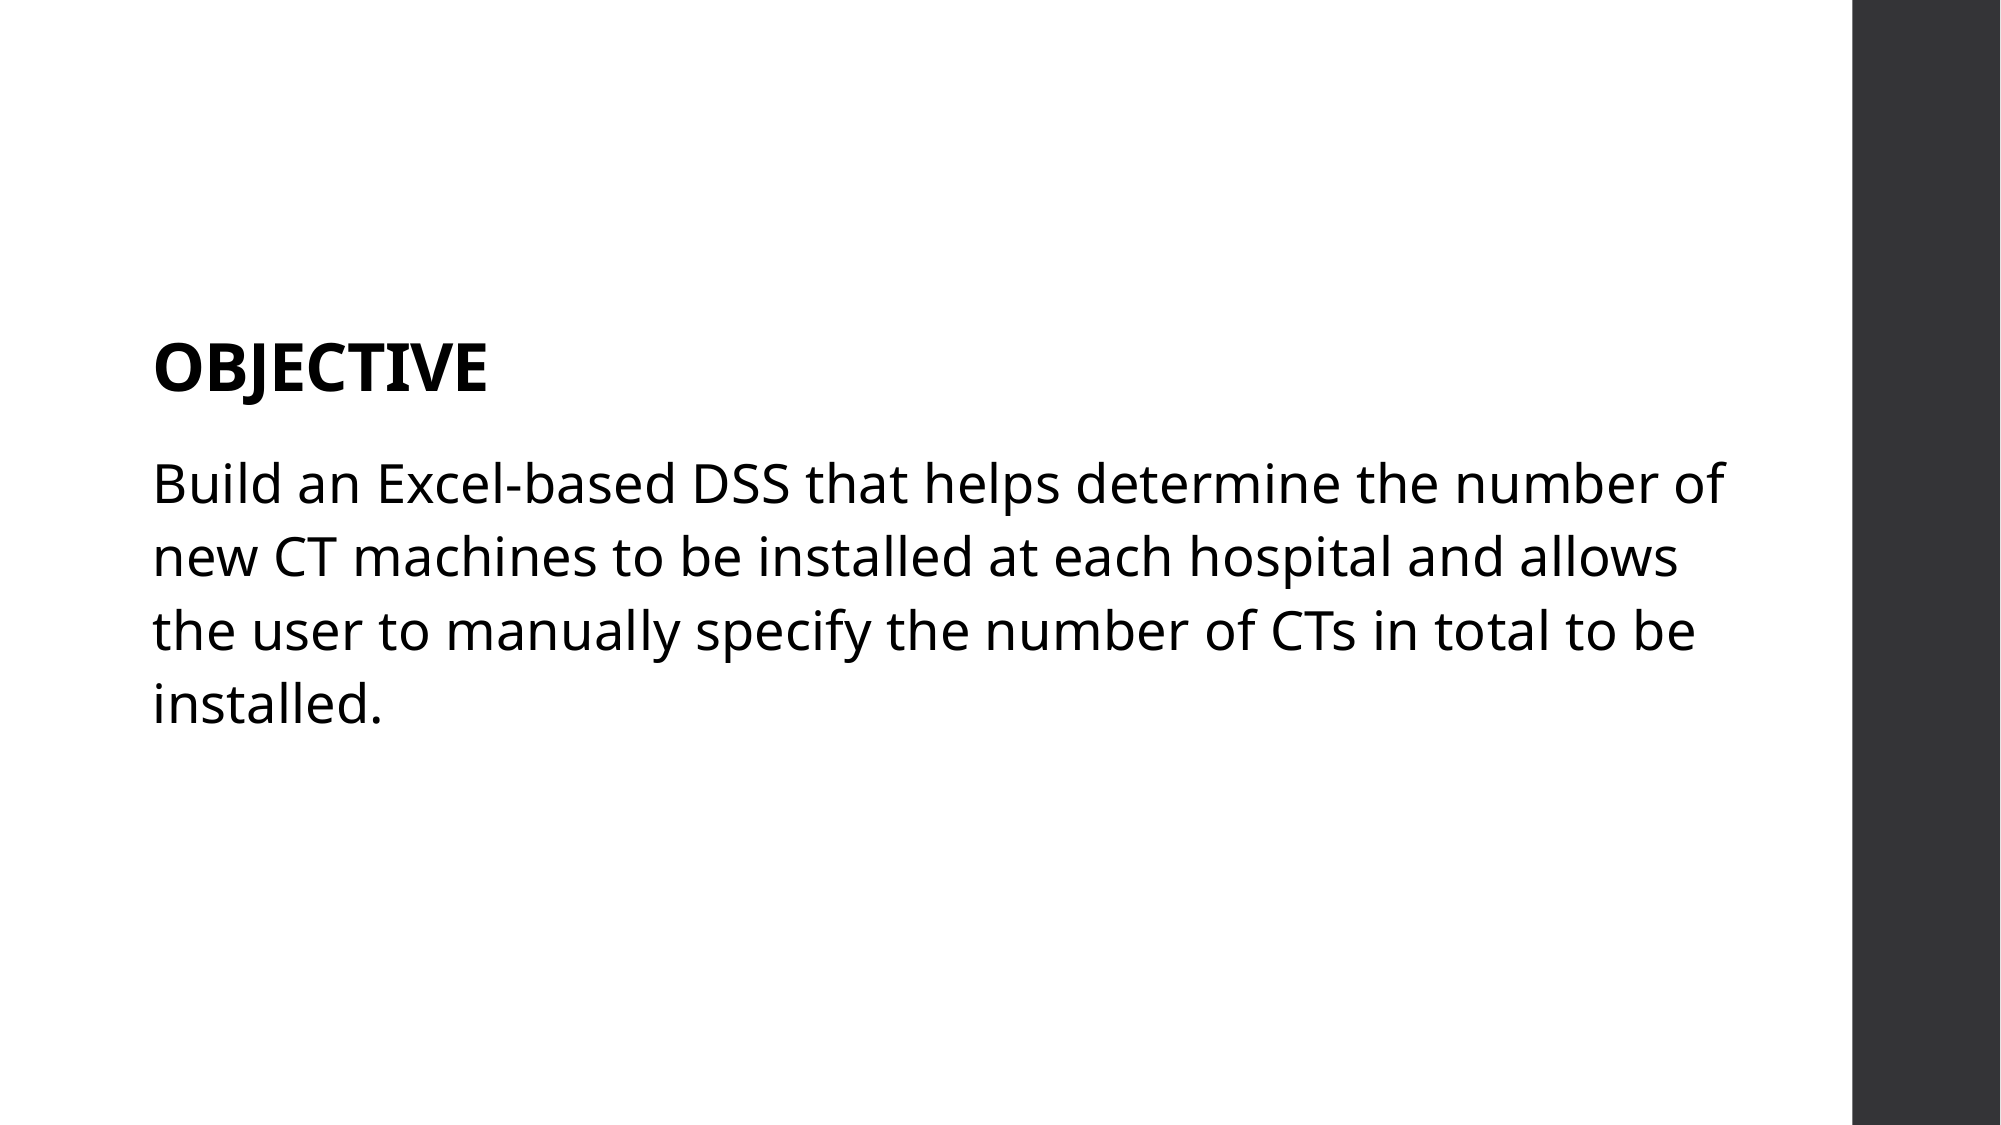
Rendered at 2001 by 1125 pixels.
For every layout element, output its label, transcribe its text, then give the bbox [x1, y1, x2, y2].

title OBJECTIVE [138, 150, 709, 413]
list Build an Excel-based DSS that helps determine the number of new CT machines to be installed at each hospital and allows the user to manually specify the number of CTs in total to be installed. [138, 432, 1748, 970]
